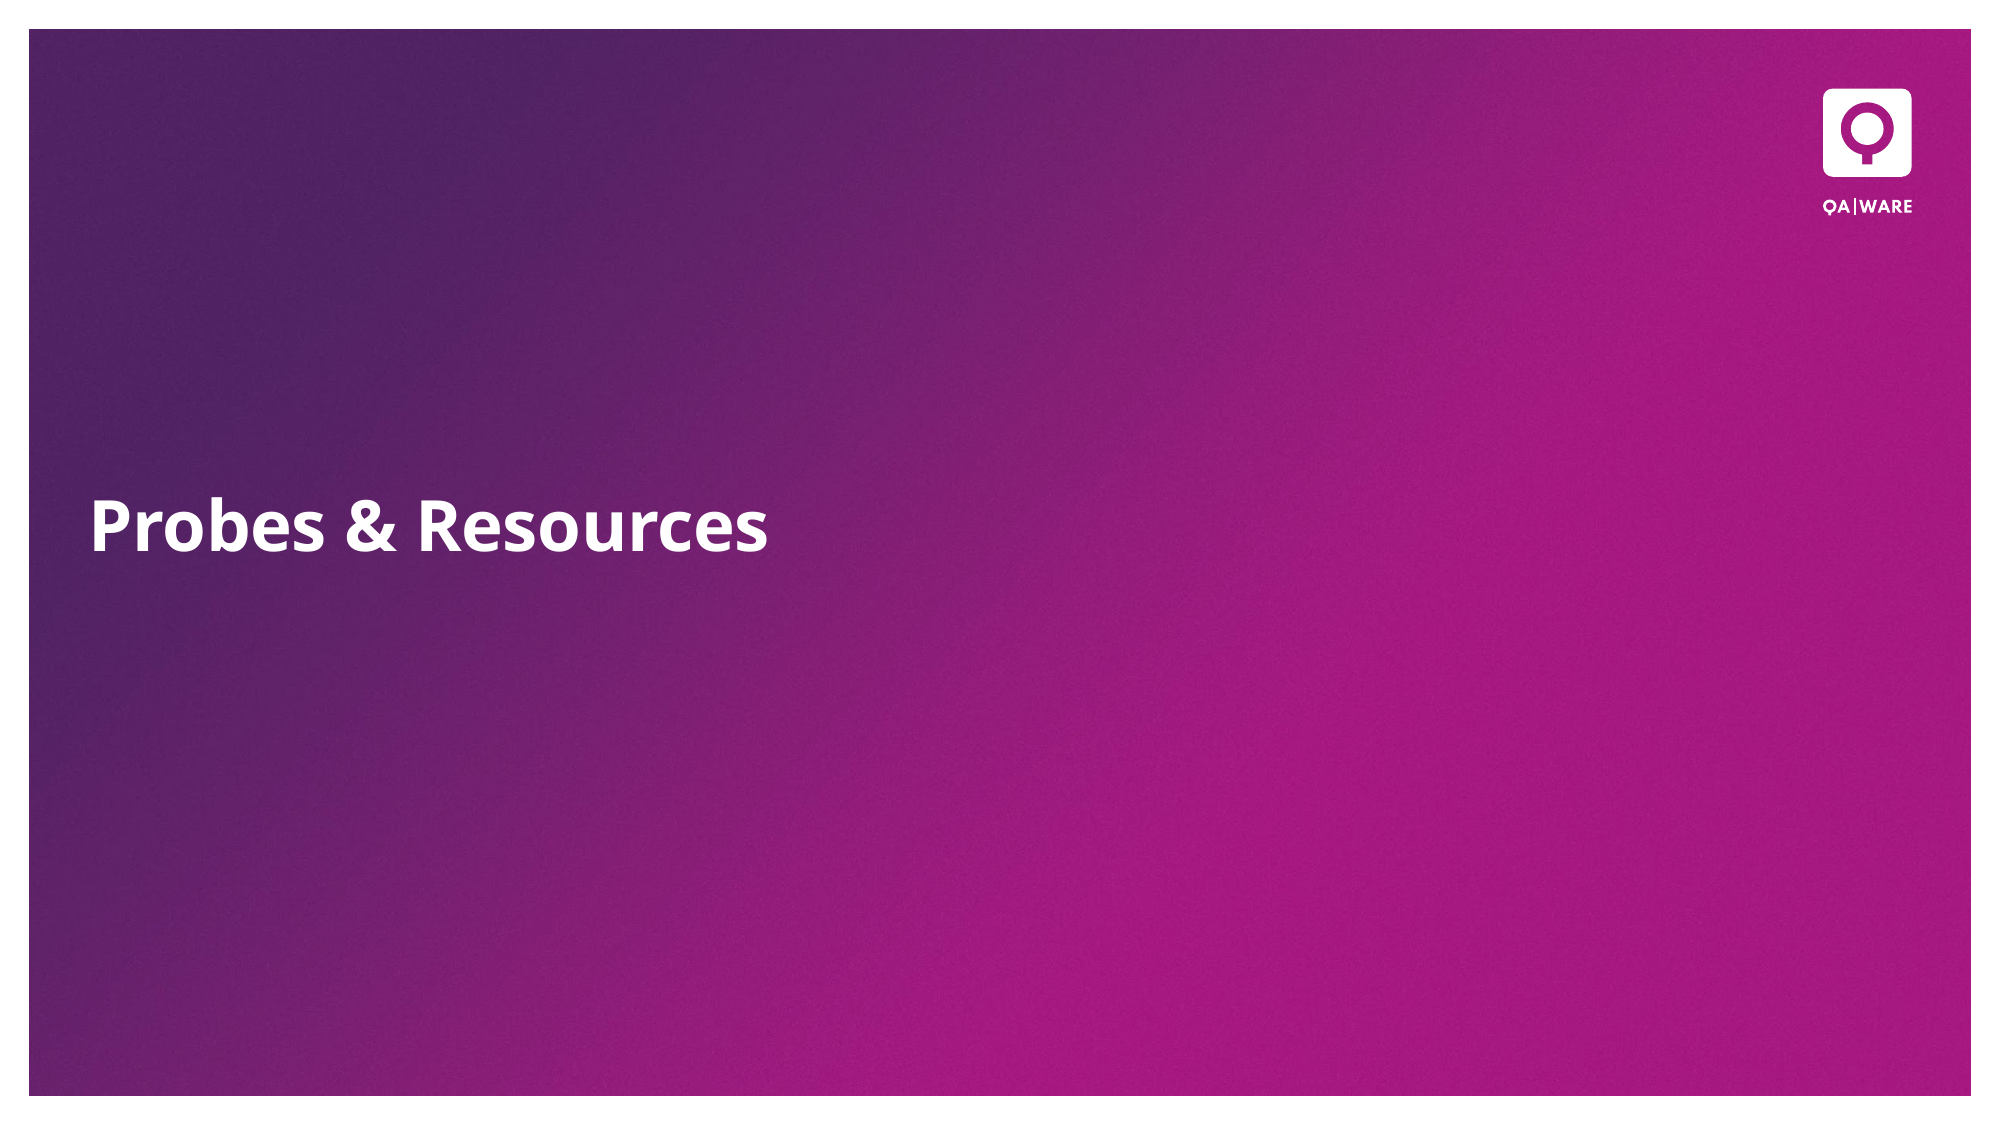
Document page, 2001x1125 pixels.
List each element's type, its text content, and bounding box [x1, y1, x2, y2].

text_box Probes & Resources [88, 472, 1506, 768]
picture [29, 29, 1971, 1096]
